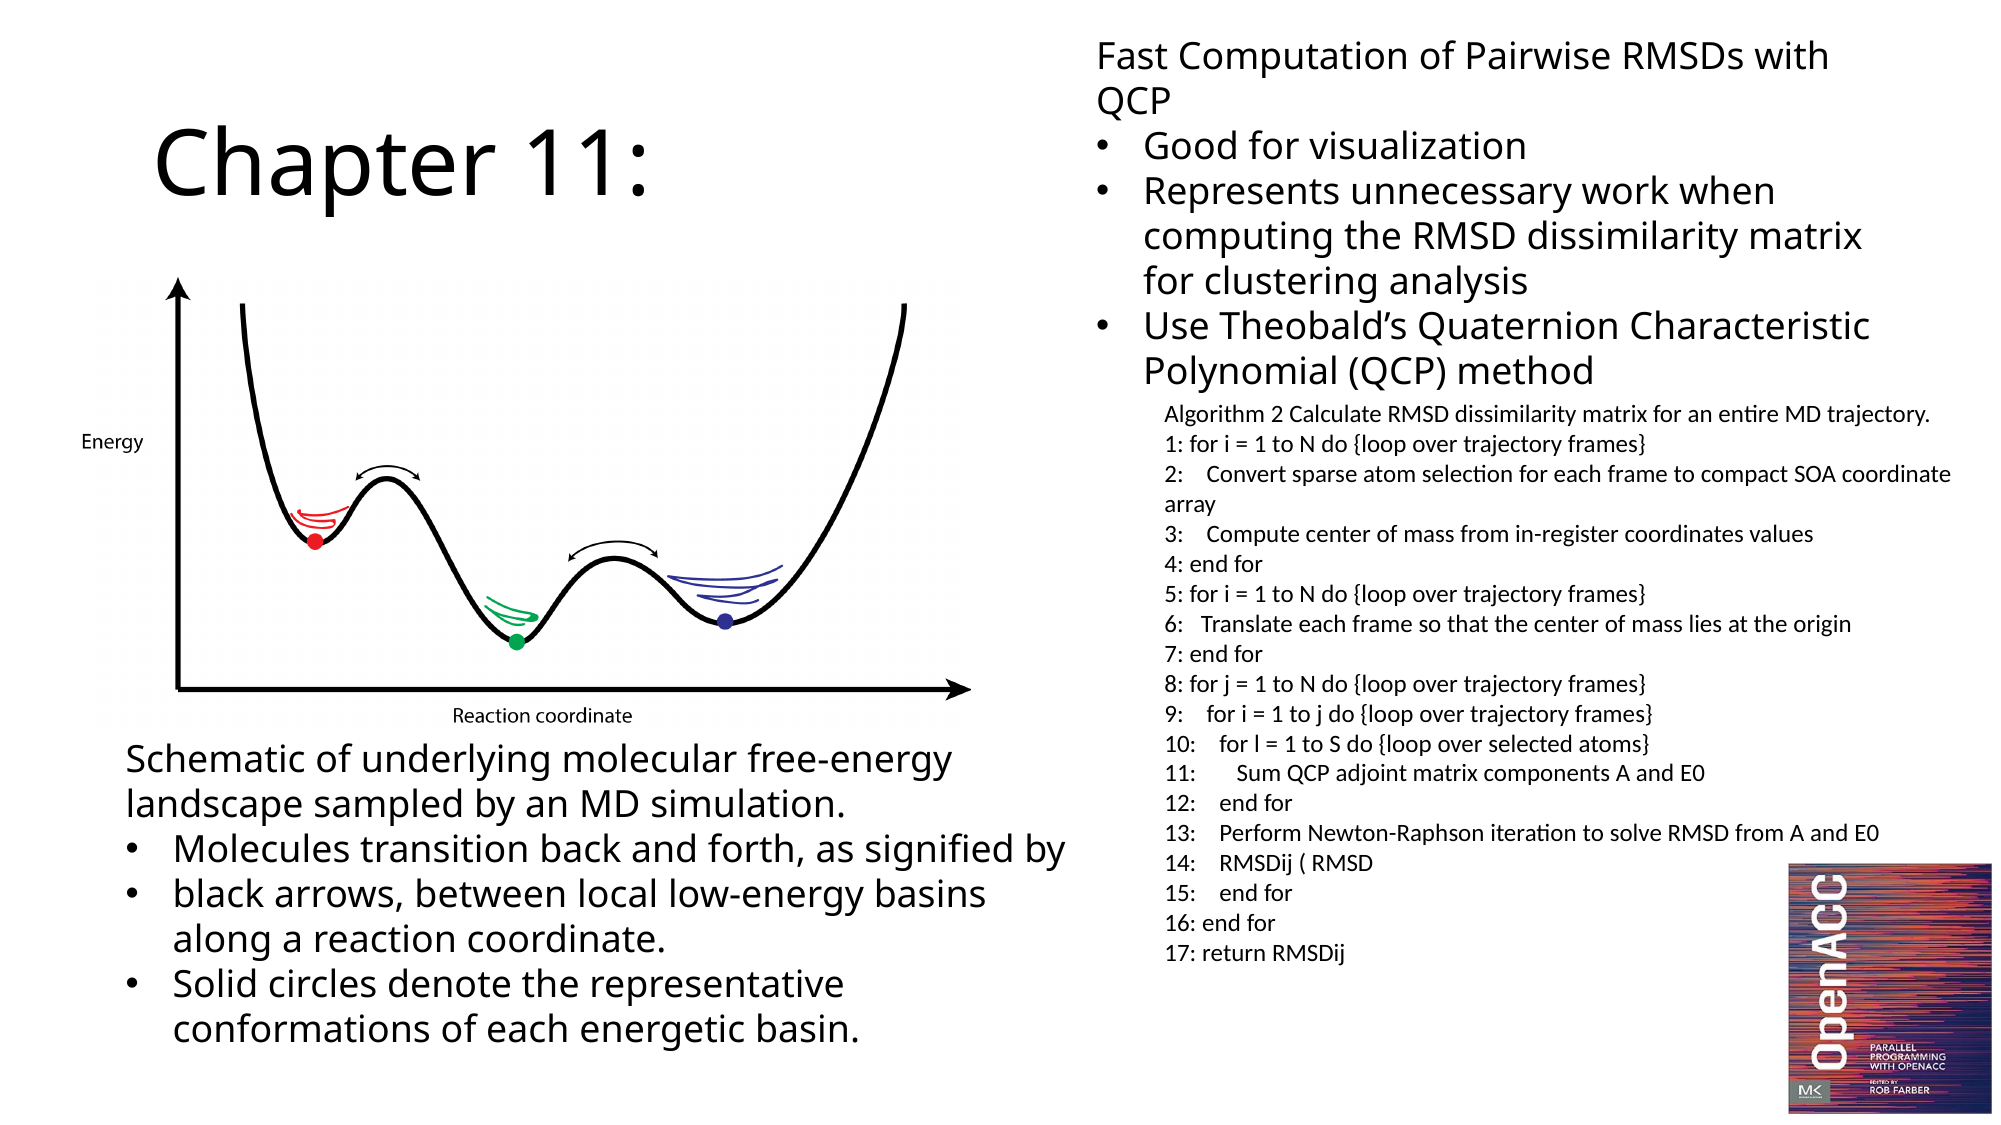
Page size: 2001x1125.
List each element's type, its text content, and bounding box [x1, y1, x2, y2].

title Chapter 11: [137, 56, 1081, 275]
text_box Fast Computation of Pairwise RMSDs with QCP Good for visualization Represents unnecessary work when computing the RMSD dissimilarity matrix for clustering analysis Use Theobald’s Quaternion Characteristic Polynomial (QCP) method [1081, 24, 1923, 400]
picture [81, 277, 971, 728]
text_box Schematic of underlying molecular free-energy landscape sampled by an MD simulation. Molecules transition back and forth, as signified by black arrows, between local low-energy basins along a reaction coordinate. Solid circles denote the representative conformations of each energetic basin. [110, 727, 1111, 1057]
picture [1788, 863, 1992, 1114]
text_box Algorithm 2 Calculate RMSD dissimilarity matrix for an entire MD trajectory. 1: for i = 1 to N do {loop over trajectory frames} 2: Convert sparse atom selection for each frame to compact SOA coordinate array 3: Compute center of mass from in-register coordinates values 4: end for 5: for i = 1 to N do {loop over trajectory frames} 6: Translate each frame so that the center of mass lies at the origin 7: end for 8: for j = 1 to N do {loop over trajectory frames} 9: for i = 1 to j do {loop over trajectory frames} 10: for l = 1 to S do {loop over selected atoms} 11: Sum QCP adjoint matrix components A and E0 12: end for 13: Perform Newton-Raphson iteration to solve RMSD from A and E0 14: RMSDij ( RMSD 15: end for 16: end for 17: return RMSDij [1149, 390, 1991, 974]
